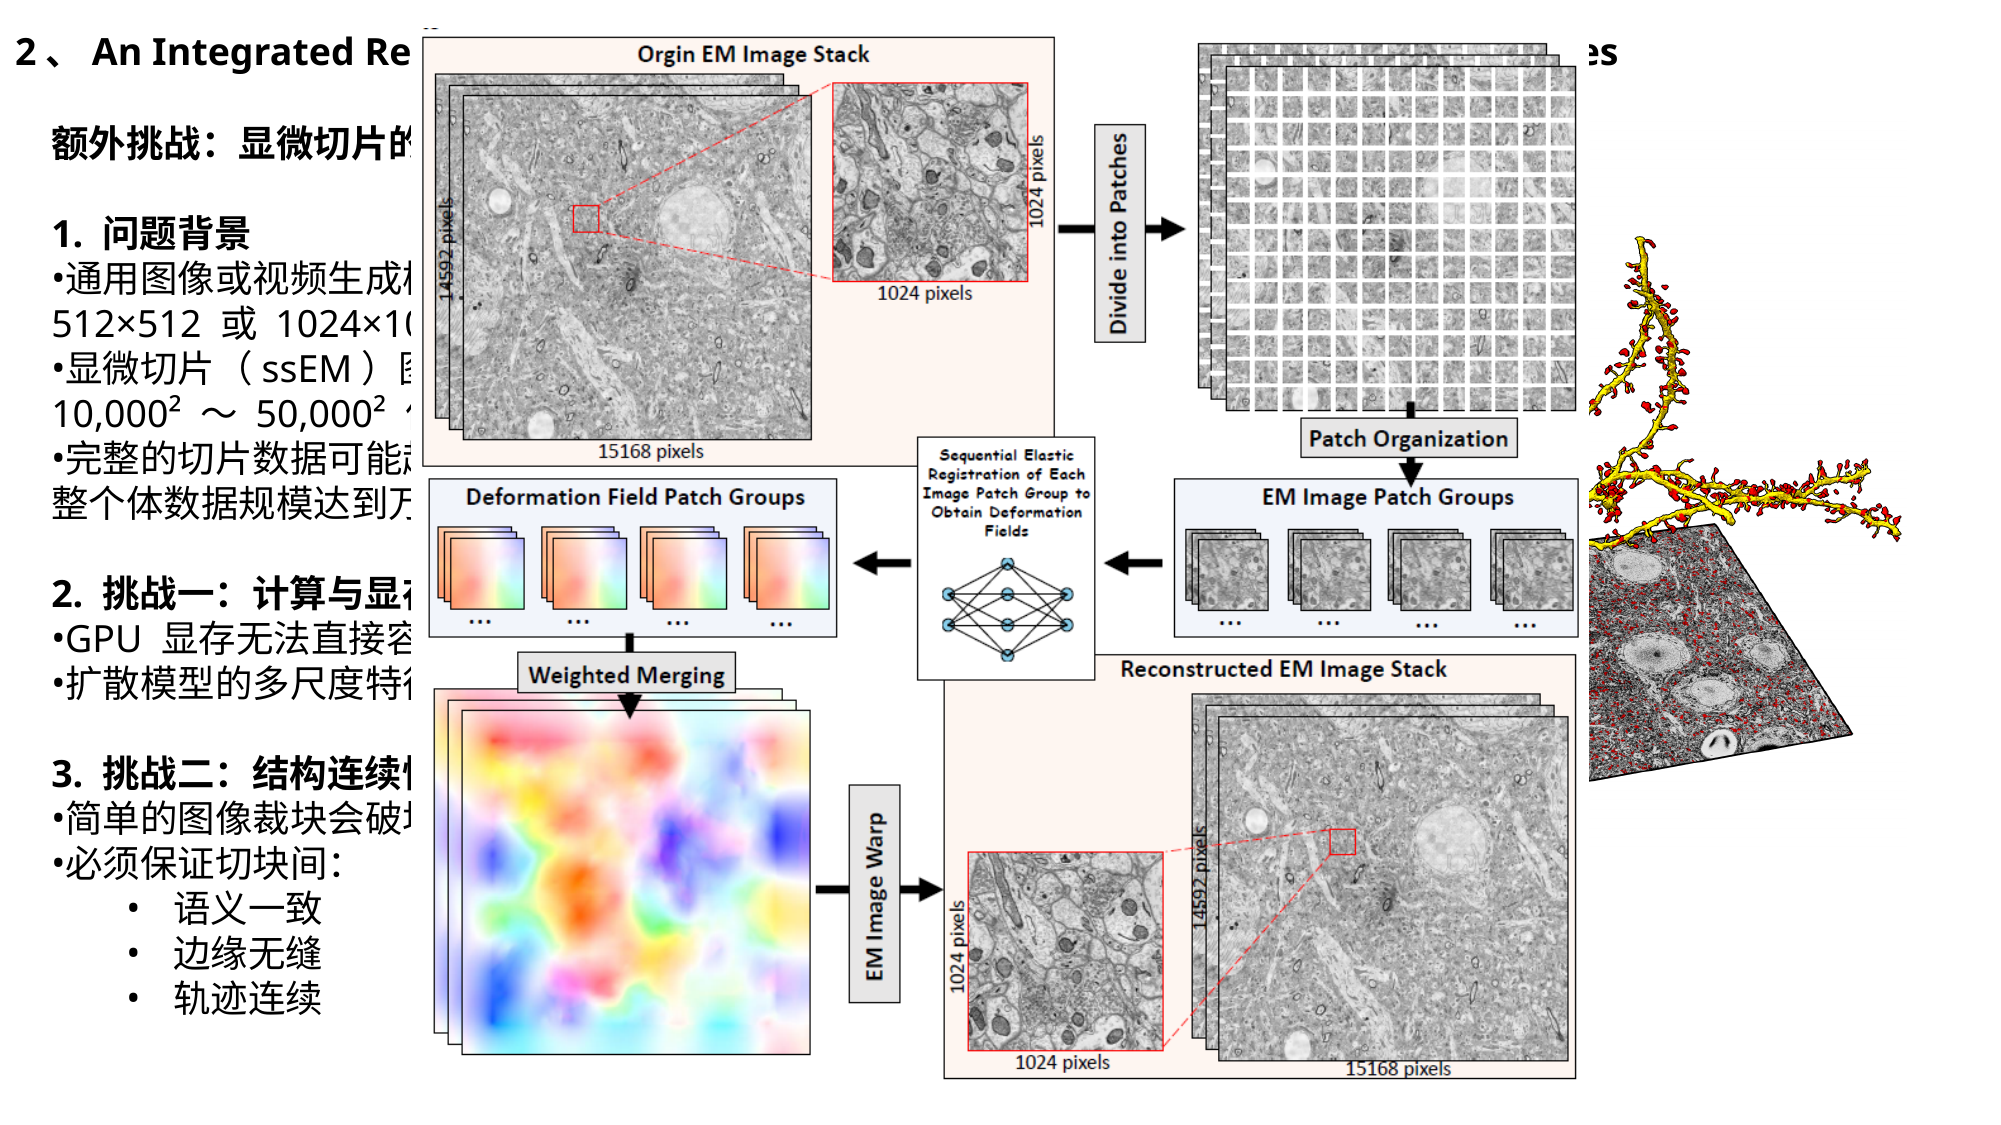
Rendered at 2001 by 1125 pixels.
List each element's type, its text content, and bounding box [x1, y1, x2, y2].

text_box 2、An Integrated Reconstruction Method for Volumetric Electron Microscopy Images [0, 0, 1872, 81]
text_box 额外挑战：显微切片的超高分辨率适配 1. 问题背景 通用图像或视频生成模型通常处理 512×512 或 1024×1024 像素级别的数据。 显微切片（ssEM）图像往往达到 10,000² ～ 50,000² 像素甚至更高。 完整的切片数据可能超过数 TB， 整个体数据规模达到万亿级像素（terapixel-scale）。 2. 挑战一：计算与显存瓶颈 GPU 显存无法直接容纳如此大规模图像。 扩散模型的多尺度特征传播导致显存占用指数级增长。 3. 挑战二：结构连续性与边界一致性 简单的图像裁块会破坏组织结构的连续性。 必须保证切块间： 语义一致 边缘无缝 轨迹连续 [36, 112, 411, 1028]
picture [411, 28, 1907, 1097]
